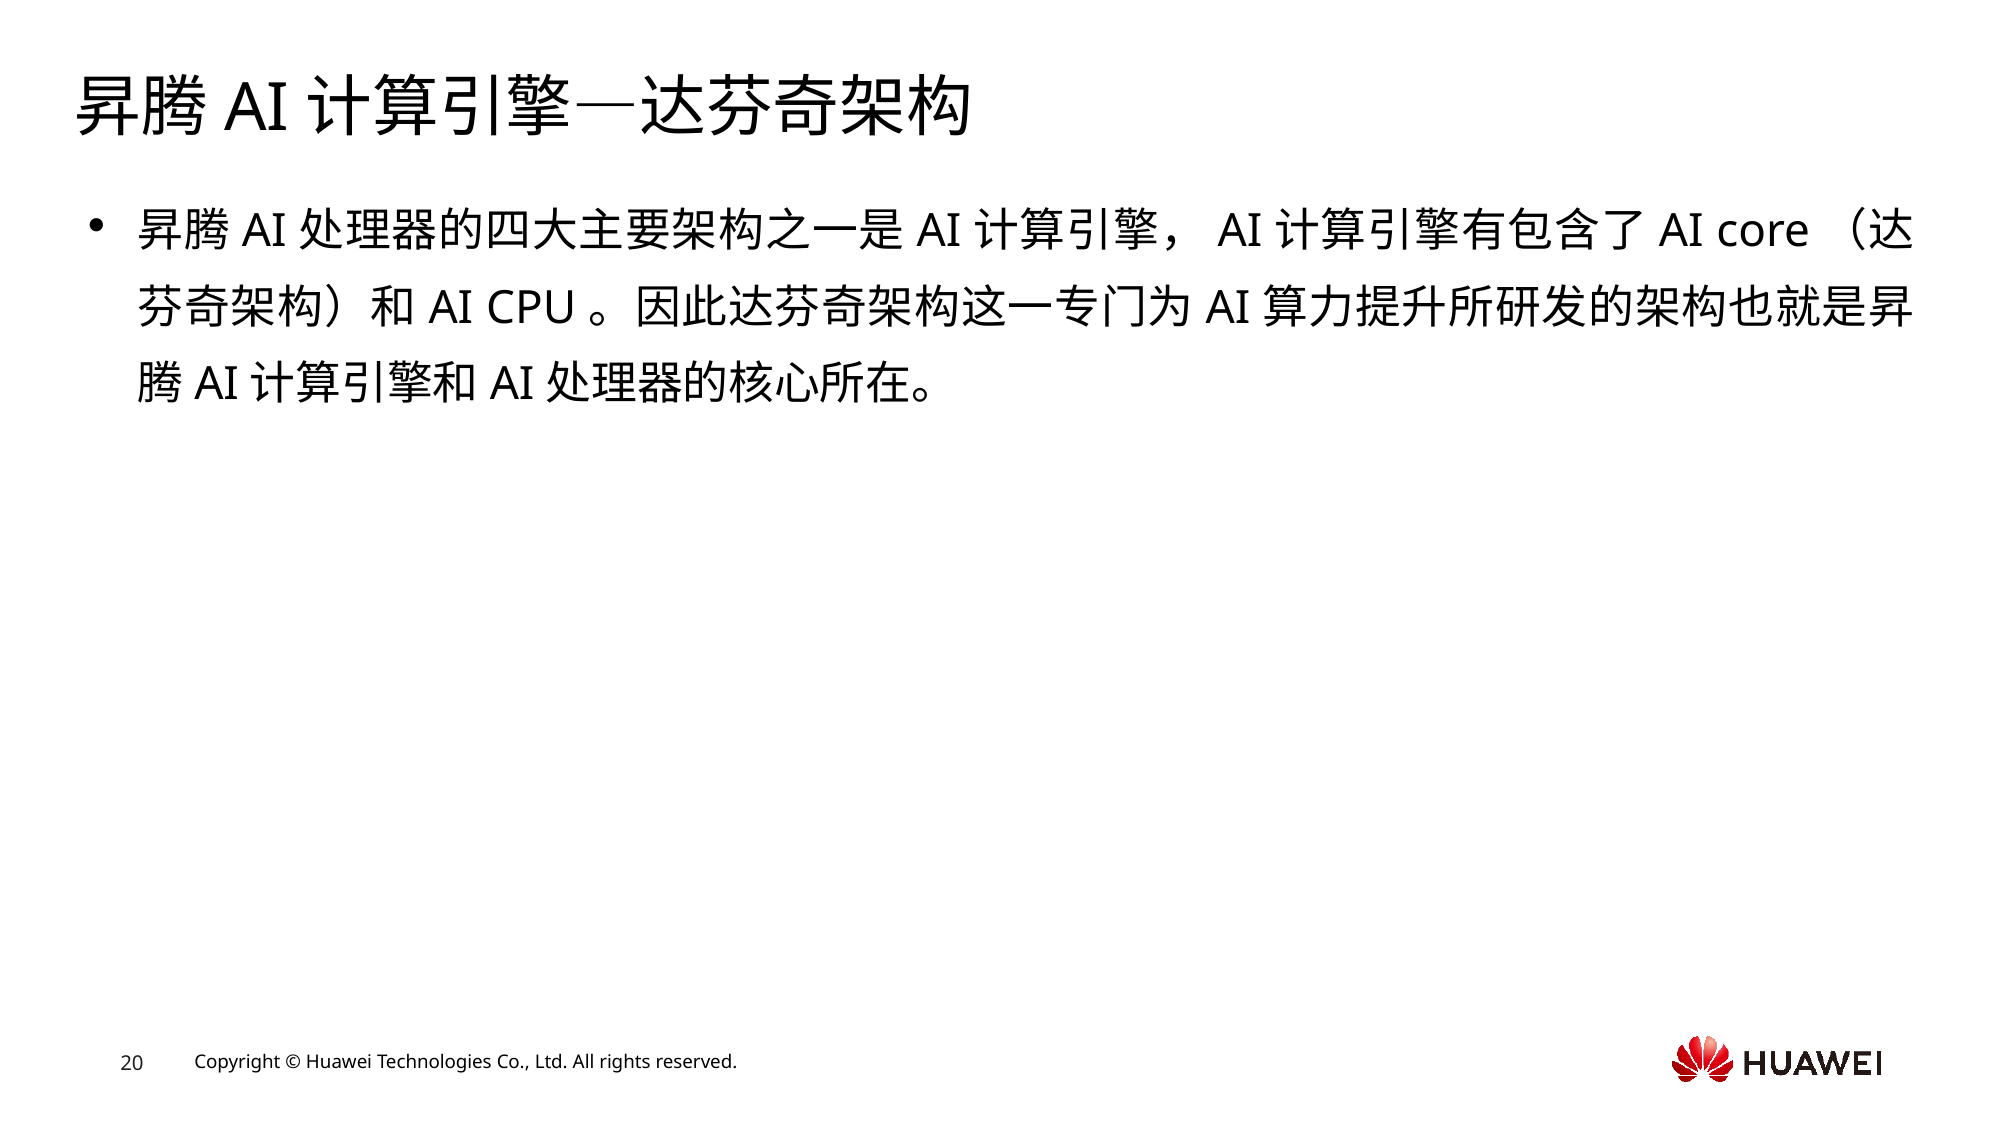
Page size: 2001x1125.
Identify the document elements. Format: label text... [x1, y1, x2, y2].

title 昇腾AI计算引擎—达芬奇架构 [74, 73, 1928, 154]
picture [1672, 1036, 1881, 1082]
list 昇腾AI处理器的四大主要架构之一是AI计算引擎，AI计算引擎有包含了AI core（达芬奇架构）和AI CPU。因此达芬奇架构这一专门为AI算力提升所研发的架构也就是昇腾AI计算引擎和AI处理器的核心所在。 [74, 171, 1928, 973]
